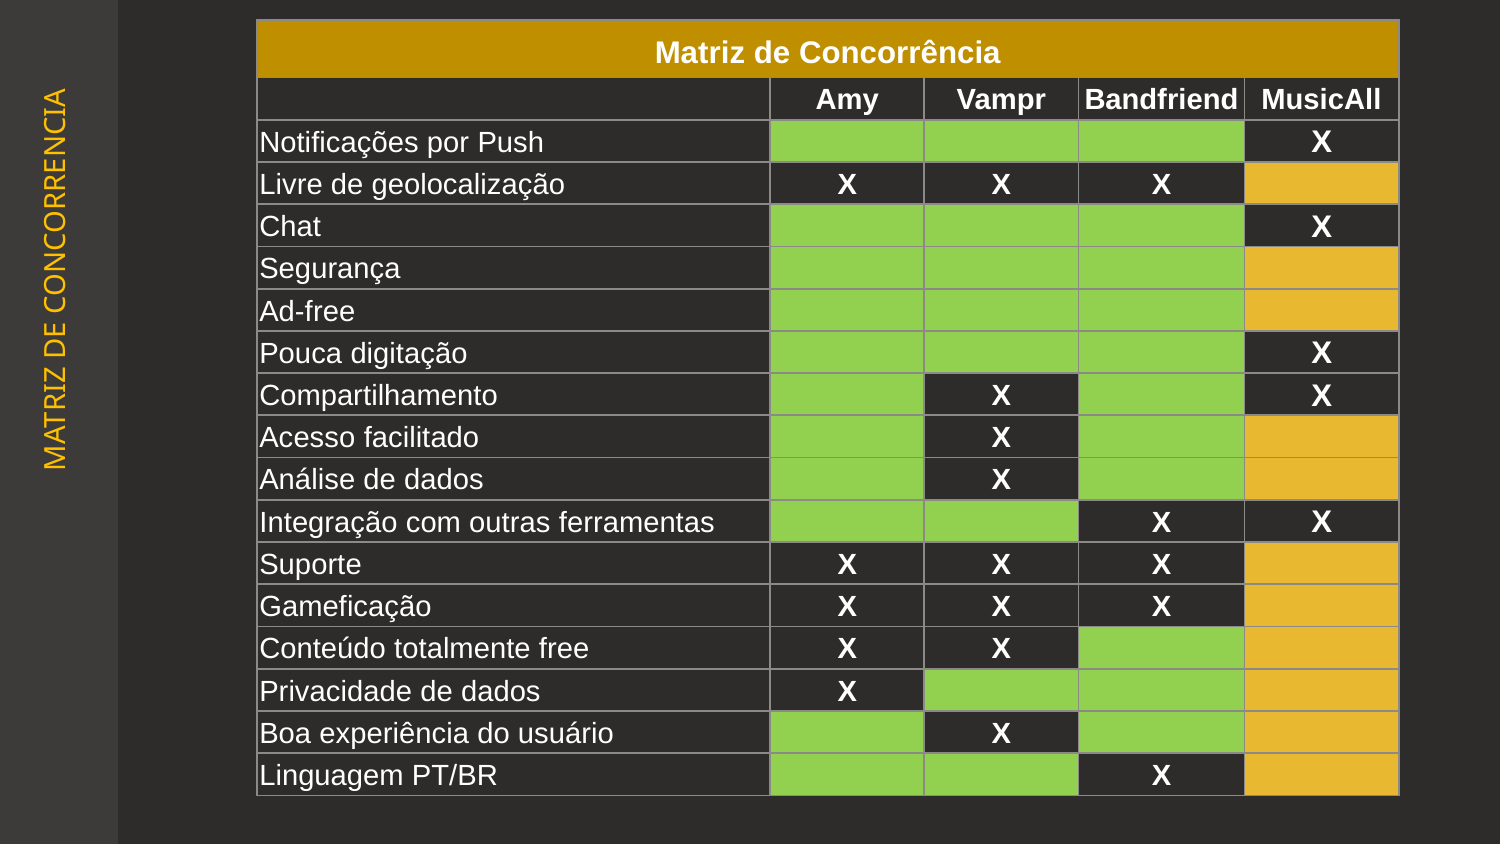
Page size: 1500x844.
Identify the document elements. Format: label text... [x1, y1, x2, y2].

table_cell [1245, 712, 1398, 752]
table_cell [925, 501, 1078, 541]
table_cell Ad-free [258, 290, 769, 330]
title MATRIZ DE CONCORRENCIA [20, 73, 108, 540]
table_cell Vampr [925, 78, 1078, 119]
table_cell [771, 374, 923, 414]
table_cell [771, 247, 923, 288]
table_cell [771, 712, 923, 752]
table_cell X [925, 416, 1078, 457]
table_cell X [1245, 205, 1398, 246]
table_cell [925, 121, 1078, 161]
table_cell X [925, 627, 1078, 668]
table_cell X [771, 627, 923, 668]
table_cell [1245, 416, 1398, 457]
table_cell [771, 754, 923, 795]
table_cell X [925, 585, 1078, 626]
table_cell Acesso facilitado [258, 416, 769, 457]
table_cell X [925, 163, 1078, 203]
table_cell [1245, 247, 1398, 288]
table_cell X [1079, 163, 1244, 203]
table_cell Gameficação [258, 585, 769, 626]
table_cell X [925, 374, 1078, 414]
table_cell [925, 332, 1078, 372]
table_cell Chat [258, 205, 769, 246]
table_cell Notificações por Push [258, 121, 769, 161]
table_cell [258, 78, 769, 119]
table_cell [925, 754, 1078, 795]
table_cell X [1079, 585, 1244, 626]
table_cell [771, 458, 923, 499]
table_cell [1079, 247, 1244, 288]
table_cell Bandfriend [1079, 78, 1244, 119]
table_cell X [771, 163, 923, 203]
table_cell X [925, 712, 1078, 752]
table_cell Privacidade de dados [258, 670, 769, 710]
table_cell [1079, 670, 1244, 710]
table_cell X [1079, 543, 1244, 583]
table_cell Segurança [258, 247, 769, 288]
table_cell X [1245, 332, 1398, 372]
table_cell X [771, 543, 923, 583]
table_cell [1245, 290, 1398, 330]
table_cell X [1079, 501, 1244, 541]
table_cell MusicAll [1245, 78, 1398, 119]
table_cell [1245, 163, 1398, 203]
table_cell X [1245, 501, 1398, 541]
table_cell X [925, 458, 1078, 499]
table_cell X [1079, 754, 1244, 795]
table_cell [1079, 416, 1244, 457]
table_cell [1245, 670, 1398, 710]
table_header Matriz de Concorrência [258, 21, 1398, 77]
table_cell [771, 332, 923, 372]
table_cell Pouca digitação [258, 332, 769, 372]
table_cell [1245, 458, 1398, 499]
table_cell X [1245, 121, 1398, 161]
table_cell [1245, 627, 1398, 668]
table_cell [1245, 754, 1398, 795]
table_cell Amy [771, 78, 923, 119]
table_cell X [925, 543, 1078, 583]
table_cell Linguagem PT/BR [258, 754, 769, 795]
table_cell [771, 501, 923, 541]
table_cell [1079, 712, 1244, 752]
table_cell [1079, 205, 1244, 246]
table_cell [925, 247, 1078, 288]
table_cell X [771, 585, 923, 626]
table_cell [925, 290, 1078, 330]
table_cell Análise de dados [258, 458, 769, 499]
table_cell [771, 416, 923, 457]
table_cell [1079, 374, 1244, 414]
table_cell [1079, 332, 1244, 372]
table_cell [771, 290, 923, 330]
table_cell X [771, 670, 923, 710]
table_cell [1079, 627, 1244, 668]
table_cell [1245, 585, 1398, 626]
table_cell Conteúdo totalmente free [258, 627, 769, 668]
table_cell [925, 205, 1078, 246]
table_cell [1079, 290, 1244, 330]
table_cell [1079, 458, 1244, 499]
table_cell Boa experiência do usuário [258, 712, 769, 752]
table_cell Livre de geolocalização [258, 163, 769, 203]
table_cell X [1245, 374, 1398, 414]
table_cell [1079, 121, 1244, 161]
table_cell Compartilhamento [258, 374, 769, 414]
table_cell [771, 205, 923, 246]
table_cell [1245, 543, 1398, 583]
table_cell [771, 121, 923, 161]
table_cell Integração com outras ferramentas [258, 501, 769, 541]
table_cell [925, 670, 1078, 710]
table_cell Suporte [258, 543, 769, 583]
